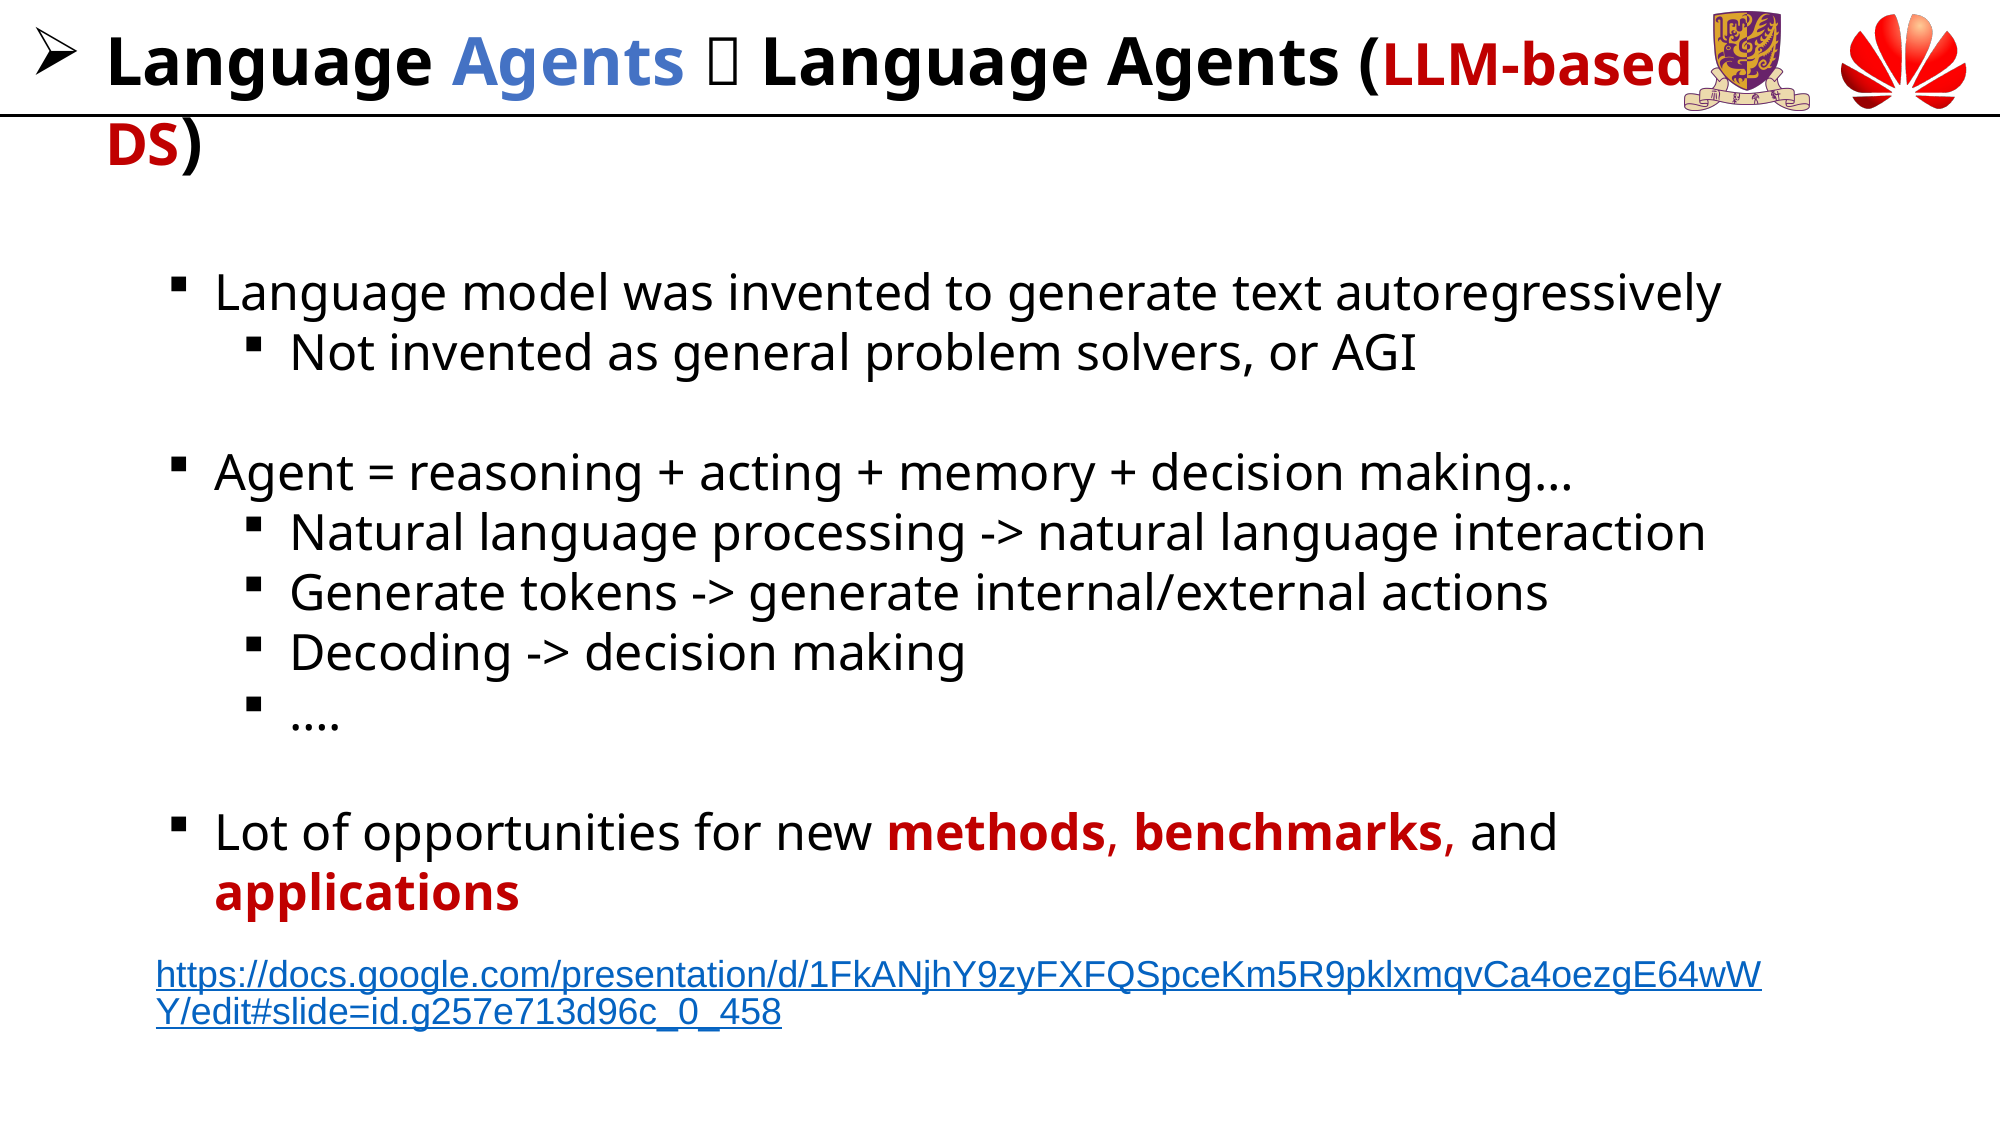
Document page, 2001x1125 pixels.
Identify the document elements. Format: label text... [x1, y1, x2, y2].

text_box https://docs.google.com/presentation/d/1FkANjhY9zyFXFQSpceKm5R9pklxmqvCa4oezgE64wWY/edit#slide=id.g257e713d96c_0_458 [140, 942, 1795, 1003]
picture [1841, 10, 1967, 112]
text_box Language model was invented to generate text autoregressively Not invented as general problem solvers, or AGI Agent = reasoning + acting + memory + decision making… Natural language processing -> natural language interaction Generate tokens -> generate internal/external actions Decoding -> decision making …. Lot of opportunities for new methods, benchmarks, and applications [152, 252, 1848, 988]
picture [1684, 11, 1810, 111]
text_box Language Agents  Language Agents (LLM-based DS) [15, 117, 1748, 187]
text_box Language Agents  Language Agents (LLM-based DS) [15, 11, 1748, 114]
